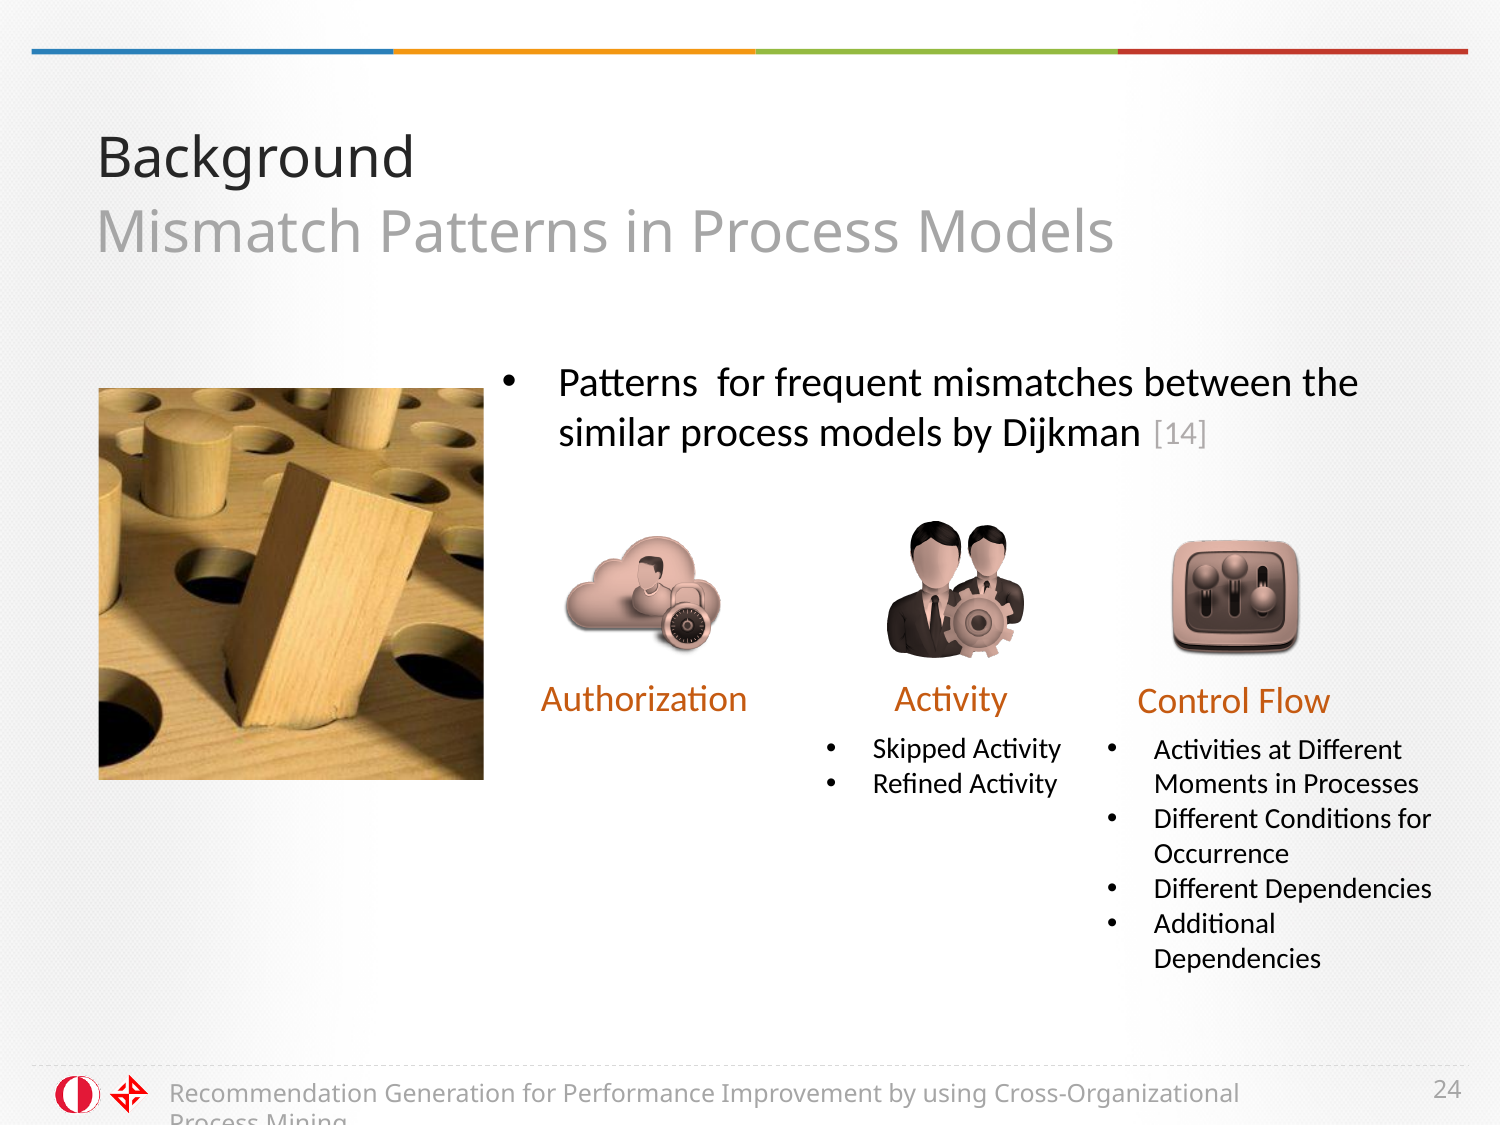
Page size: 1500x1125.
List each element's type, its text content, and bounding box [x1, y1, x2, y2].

text_box [14] [1138, 403, 1259, 459]
picture [179, 1116, 267, 1125]
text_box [31, 48, 1469, 55]
picture [272, 1116, 281, 1125]
picture [0, 0, 1500, 1125]
text_box Patterns for frequent mismatches between the similar process models by Dijkman [490, 349, 1469, 994]
text_box Background [81, 114, 1500, 187]
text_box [526, 666, 809, 753]
picture [174, 1116, 181, 1123]
text_box Mismatch Patterns in Process Models [80, 187, 1500, 272]
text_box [1092, 668, 1451, 1021]
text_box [809, 666, 1093, 809]
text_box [31, 1065, 1477, 1116]
